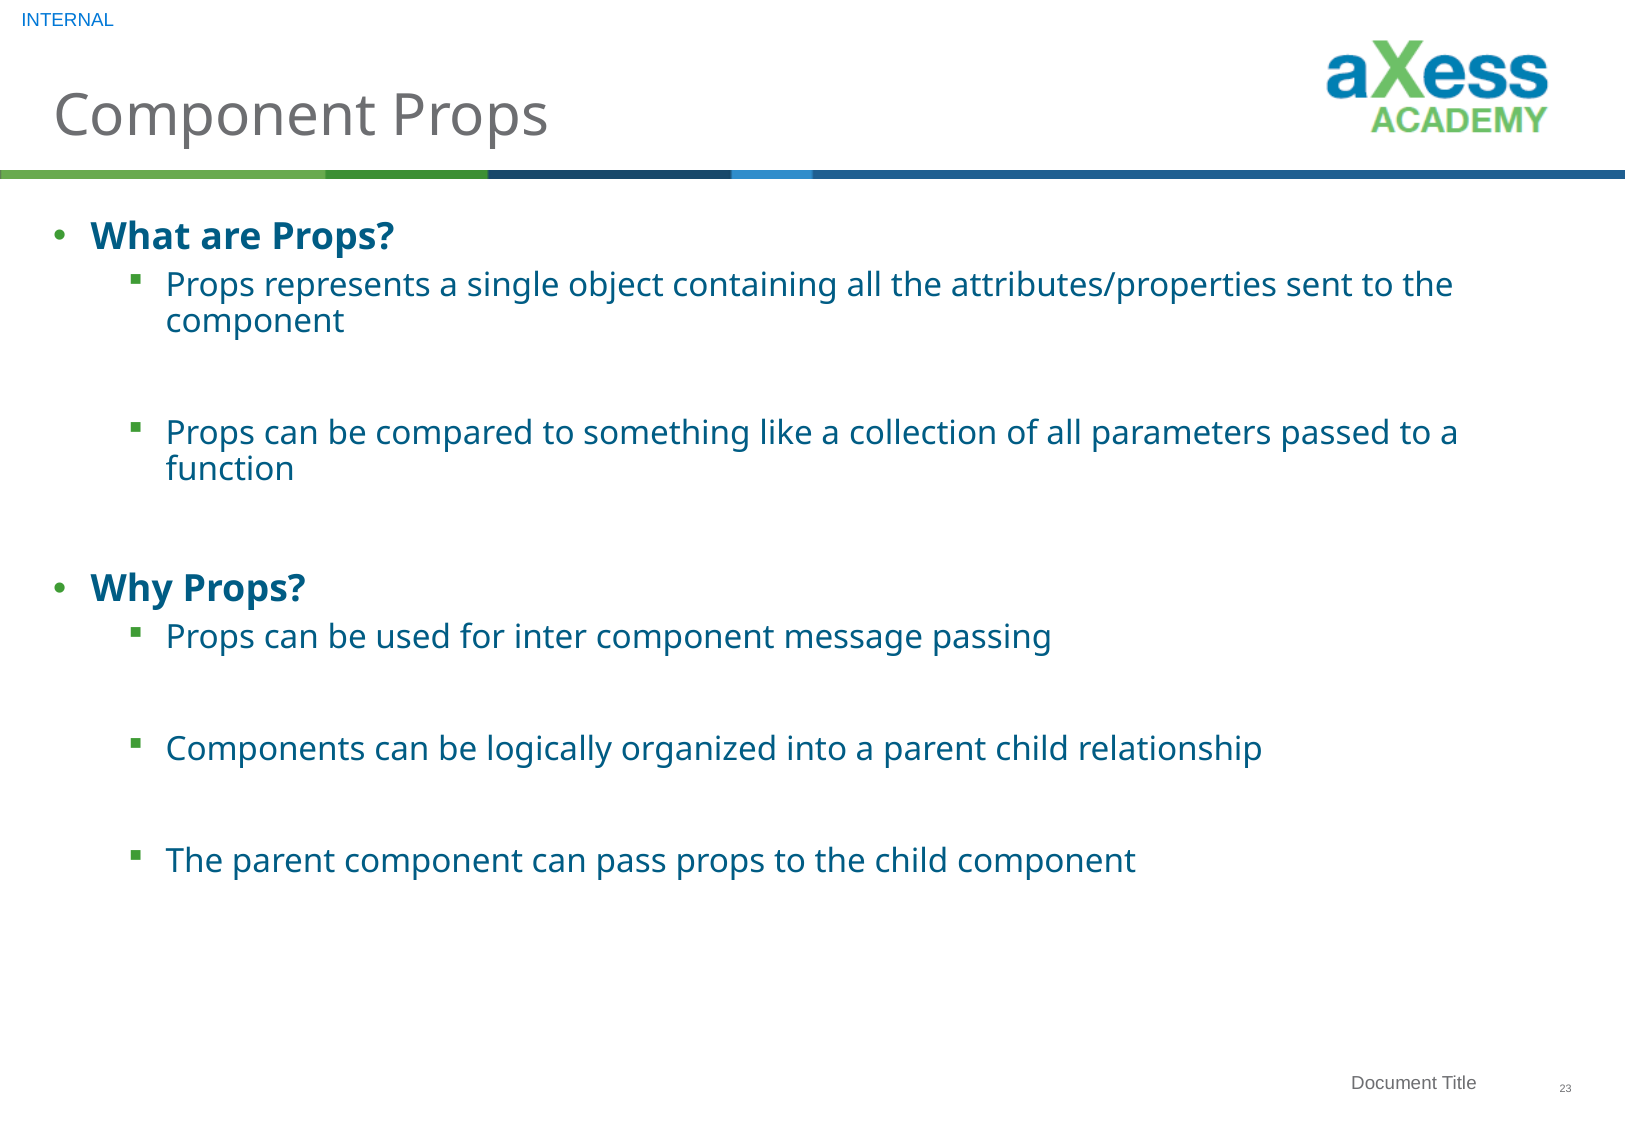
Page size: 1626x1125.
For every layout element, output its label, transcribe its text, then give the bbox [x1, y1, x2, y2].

title Component Props [53, 32, 1573, 148]
picture [0, 170, 1625, 179]
picture [1288, 30, 1574, 147]
list What are Props? Props represents a single object containing all the attributes/properties sent to the component Props can be compared to something like a collection of all parameters passed to a function Why Props? Props can be used for inter component message passing Components can be logically organized into a parent child relationship The parent component can pass props to the child component [53, 217, 1573, 1013]
